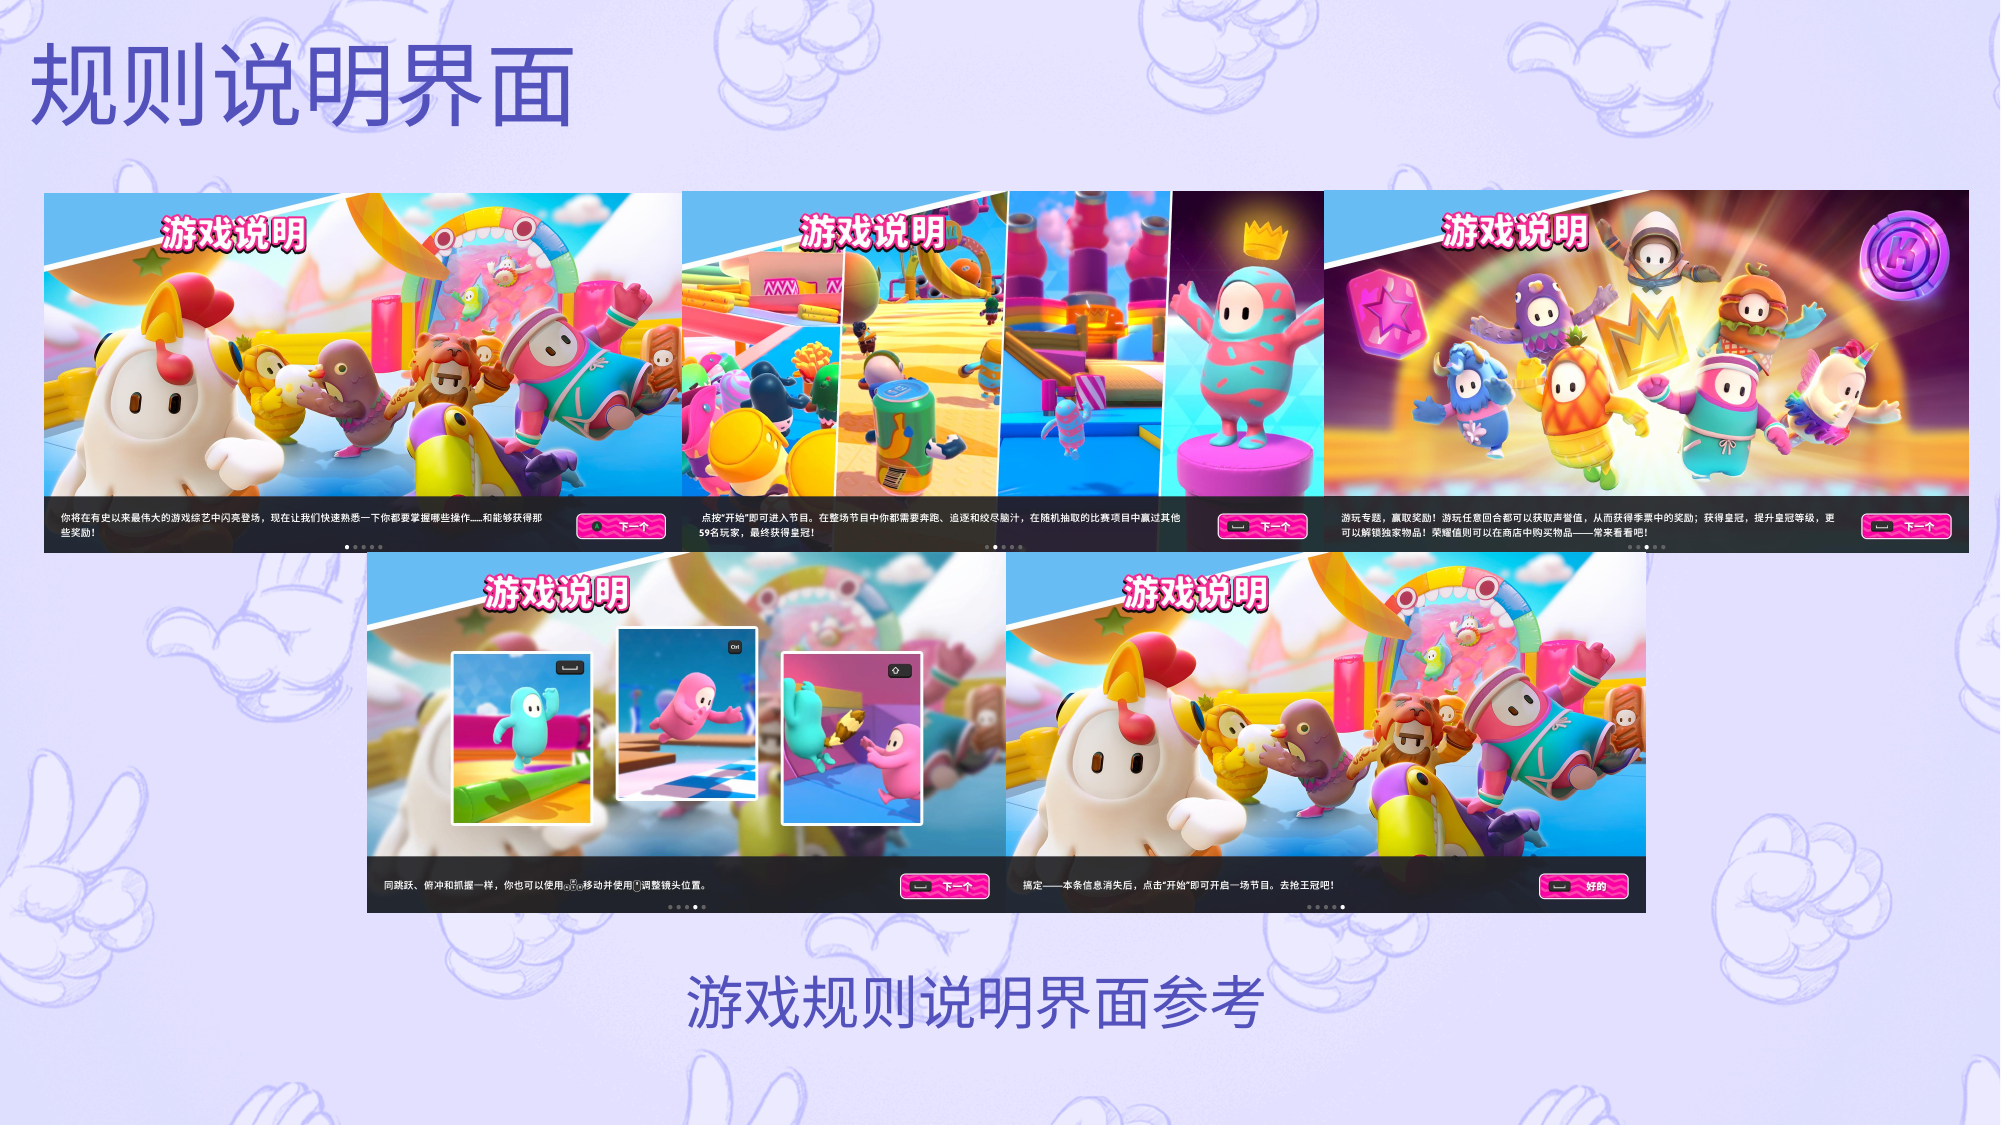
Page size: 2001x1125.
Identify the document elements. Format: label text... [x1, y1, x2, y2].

text_box 规则说明界面 [13, 20, 1134, 146]
picture [0, 0, 2001, 1125]
text_box 游戏规则说明界面参考 [604, 958, 1349, 1044]
